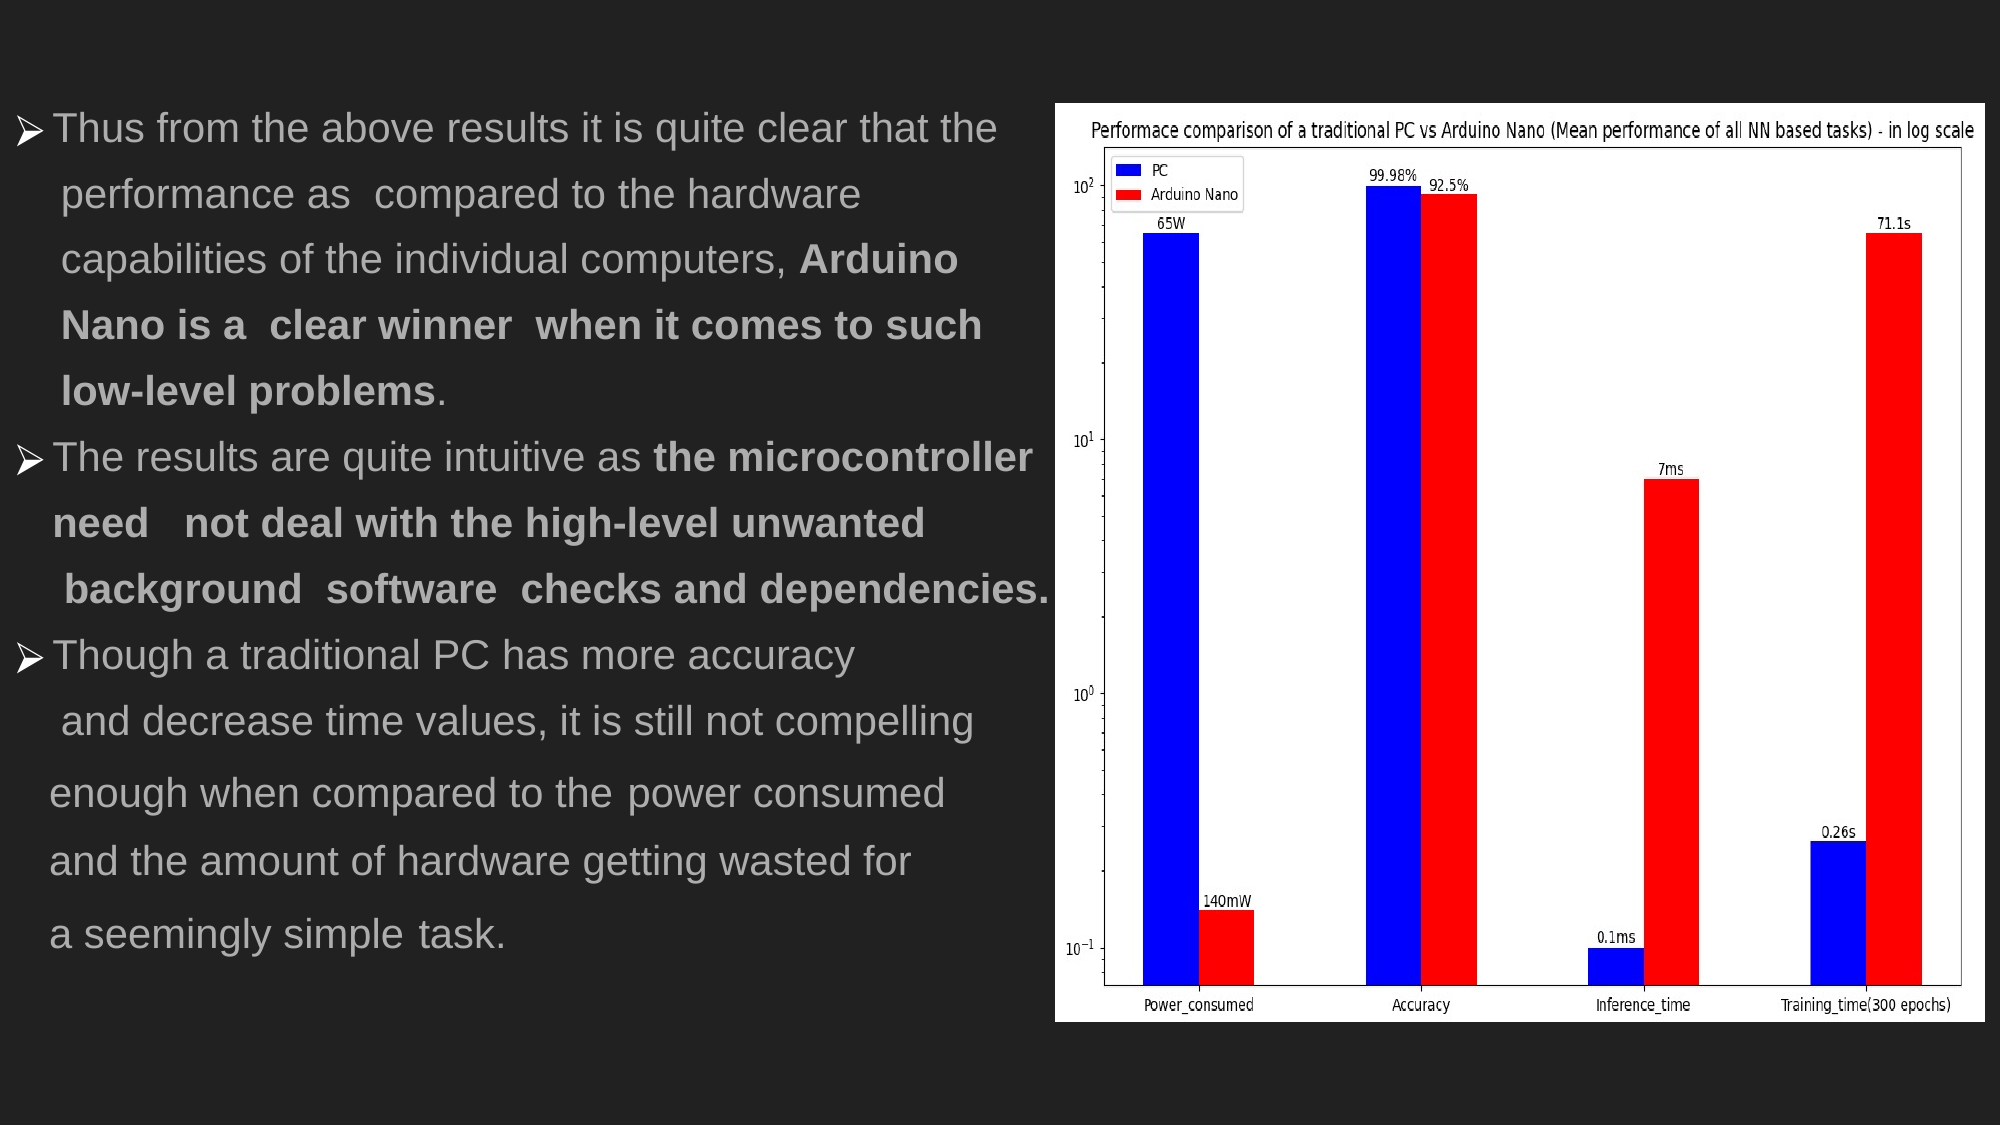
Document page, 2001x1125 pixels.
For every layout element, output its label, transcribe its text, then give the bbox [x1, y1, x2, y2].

picture [1055, 102, 1985, 1022]
text_box Thus from the above results it is quite clear that the performance as compared to the hardware capabilities of the individual computers, Arduino Nano is a clear winner when it comes to such low-level problems. The results are quite intuitive as the microcontroller need not deal with the high-level unwanted background software checks and dependencies. Though a traditional PC has more accuracy and decrease time values, it is still not compelling enough when compared to the power consumed and the amount of hardware getting wasted for a seemingly simple task. [0, 33, 1985, 1014]
